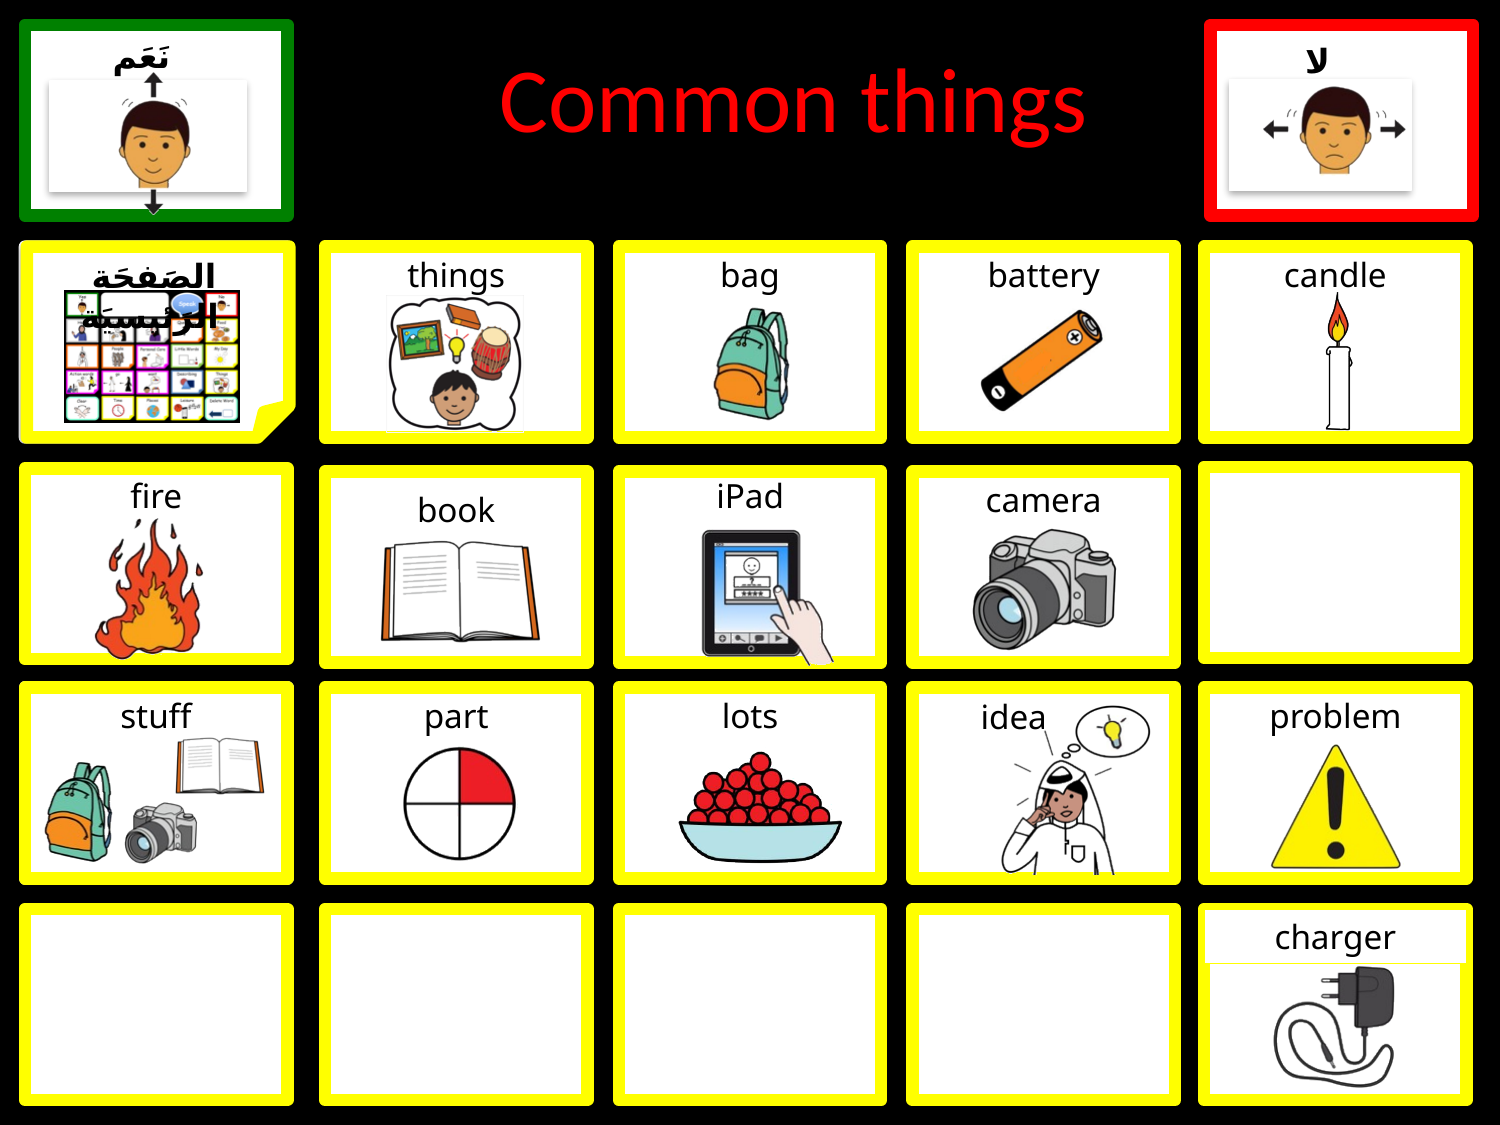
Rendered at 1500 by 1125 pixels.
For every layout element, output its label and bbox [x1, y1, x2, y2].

picture [81, 69, 230, 218]
picture [1265, 286, 1413, 435]
text_box [912, 246, 1176, 438]
text_box [324, 908, 588, 1101]
picture [74, 513, 225, 664]
picture [390, 735, 528, 873]
text_box [1203, 246, 1467, 438]
picture [1261, 731, 1410, 880]
text_box [24, 687, 288, 879]
text_box [324, 687, 588, 879]
text_box [24, 245, 291, 439]
picture [687, 300, 816, 429]
picture [965, 510, 1124, 669]
text_box [618, 687, 1176, 879]
picture [672, 719, 848, 895]
picture [64, 290, 241, 424]
text_box [1210, 24, 1474, 216]
text_box [1203, 908, 1467, 1101]
picture [385, 294, 524, 433]
text_box [324, 471, 588, 663]
text_box [24, 467, 288, 660]
picture [975, 301, 1108, 420]
text_box [912, 471, 1176, 663]
text_box [1203, 687, 1467, 879]
text_box [618, 908, 882, 1101]
text_box [618, 468, 882, 663]
picture [1263, 957, 1404, 1097]
picture [371, 502, 550, 681]
title [118, 33, 1469, 221]
text_box [24, 908, 288, 1101]
picture [1260, 56, 1409, 205]
text_box [912, 908, 1176, 1101]
picture [697, 526, 839, 669]
text_box [324, 246, 588, 438]
text_box [618, 246, 882, 438]
text_box [1203, 466, 1467, 659]
picture [987, 701, 1154, 875]
picture [21, 716, 270, 874]
text_box [24, 24, 288, 216]
